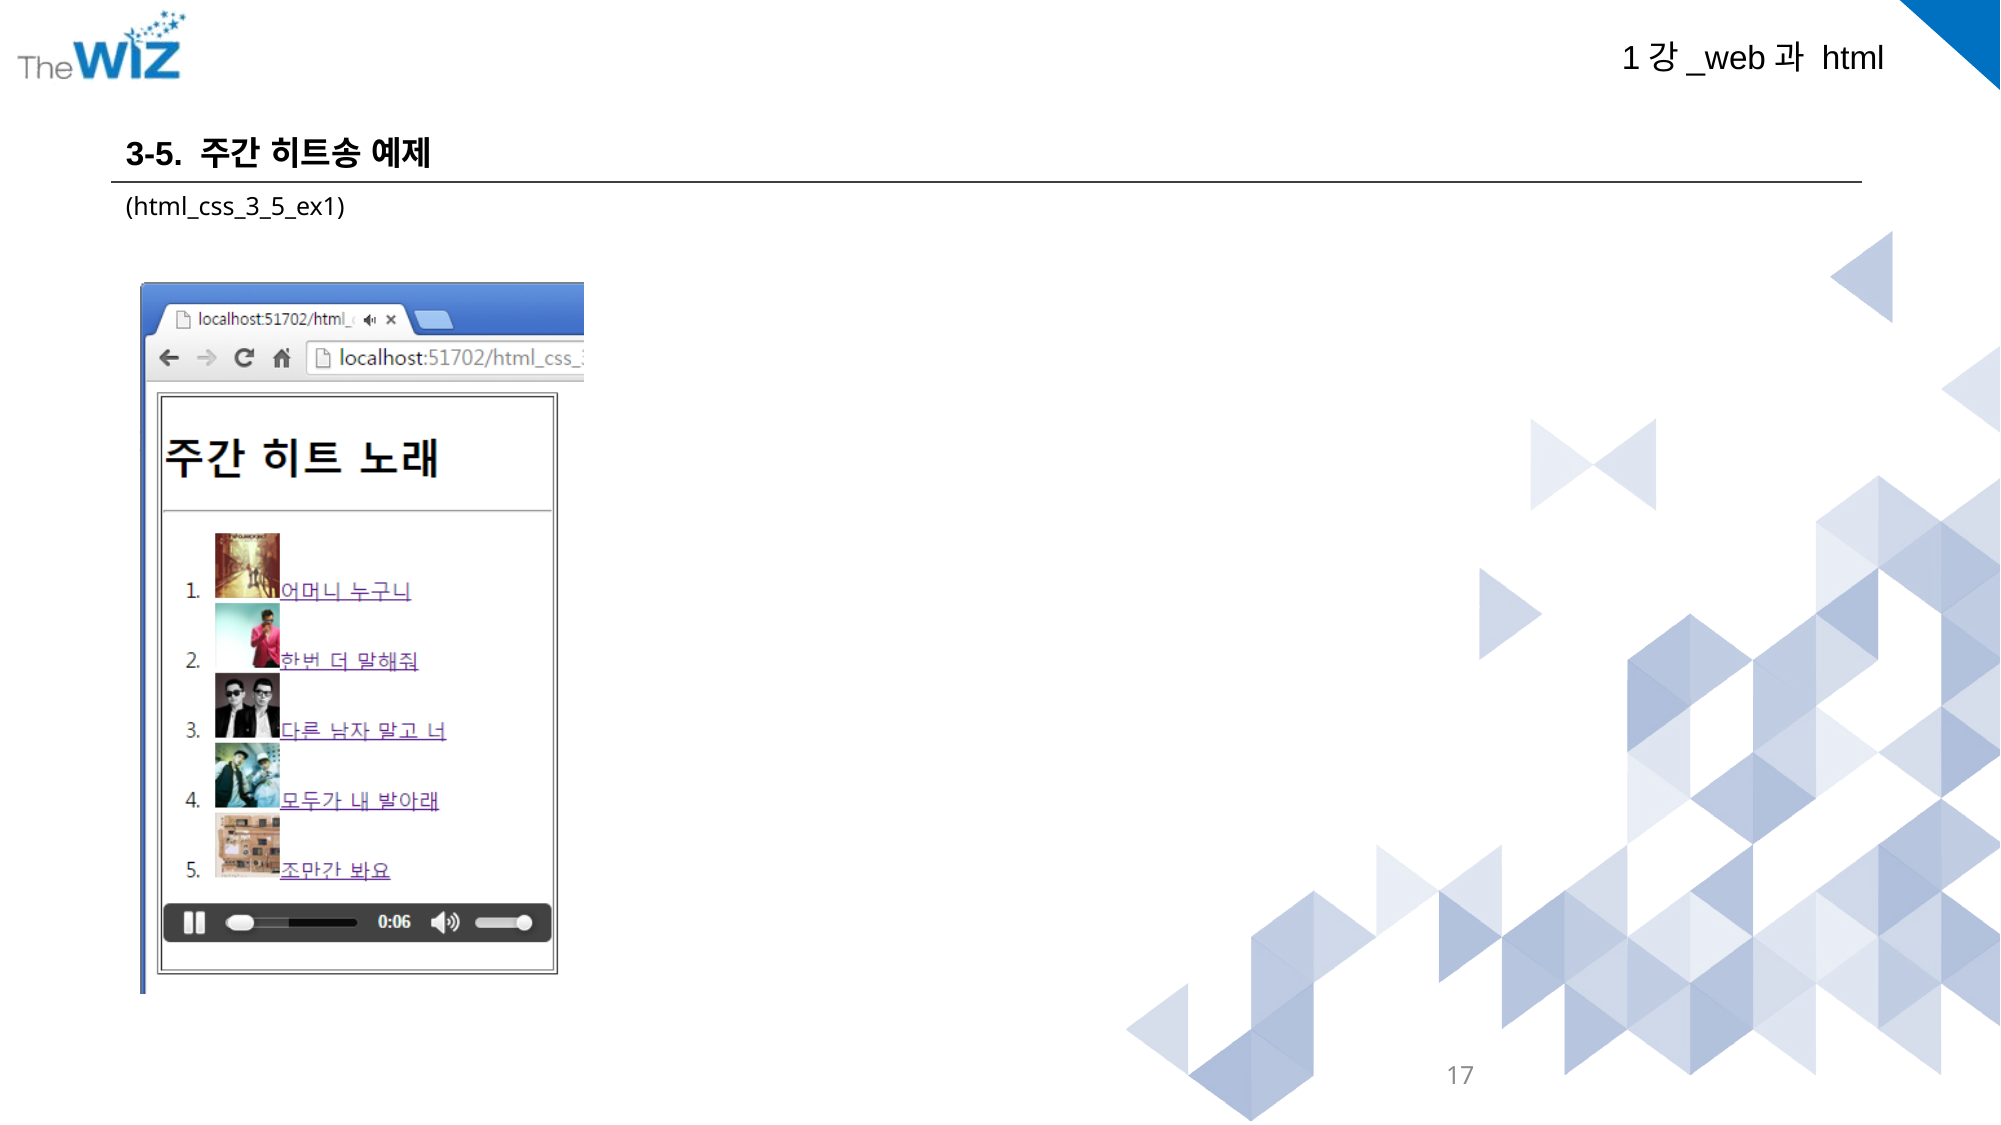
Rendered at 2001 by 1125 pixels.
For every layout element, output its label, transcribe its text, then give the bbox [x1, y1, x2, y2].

slide_number 17 [1039, 1046, 1490, 1107]
text_box (html_css_3_5_ex1) [111, 183, 1863, 228]
picture [0, 0, 215, 90]
picture [139, 281, 584, 994]
text_box 3-5. 주간 히트송 예제 [111, 124, 1863, 180]
